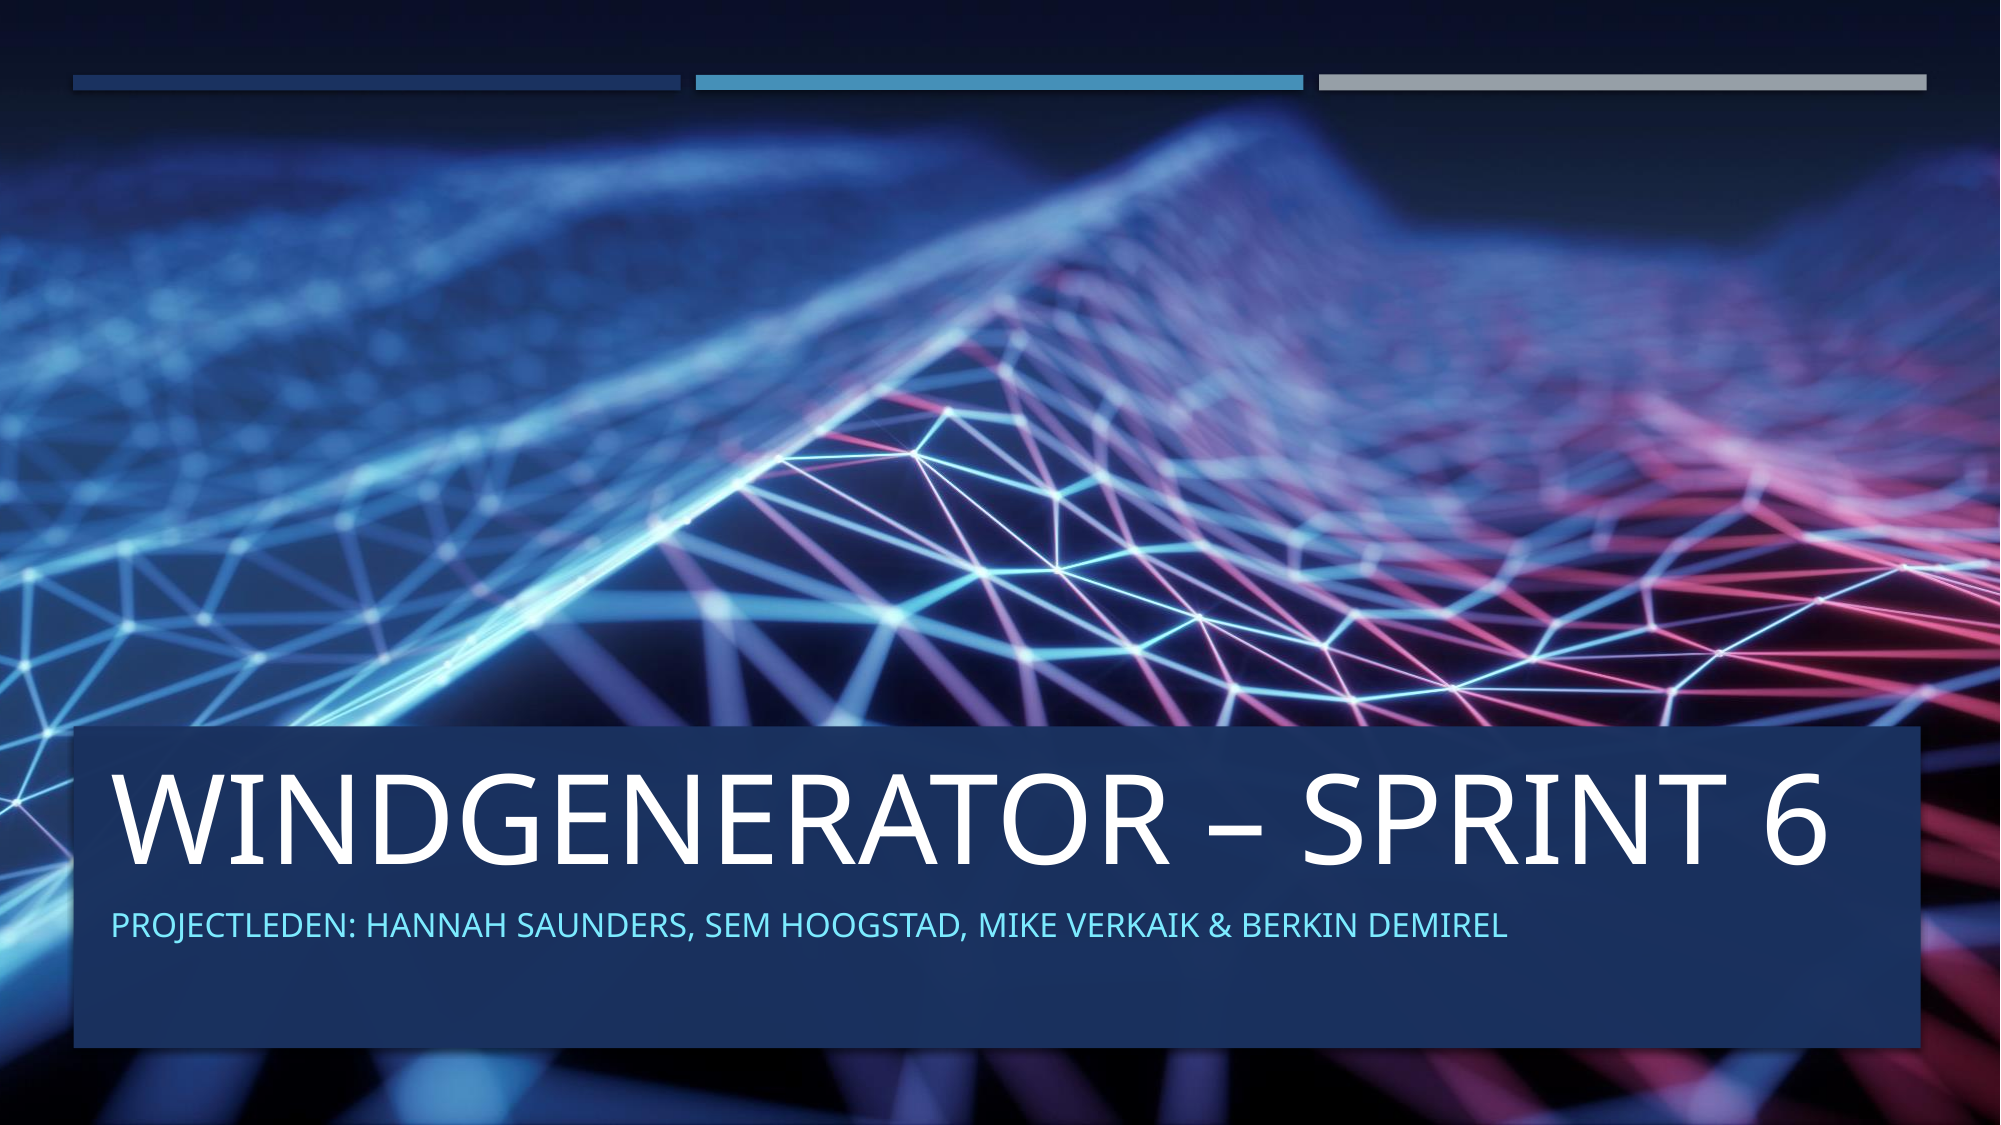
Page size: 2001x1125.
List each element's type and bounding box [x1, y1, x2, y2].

text_box [72, 73, 1928, 92]
picture [0, 0, 2000, 1125]
